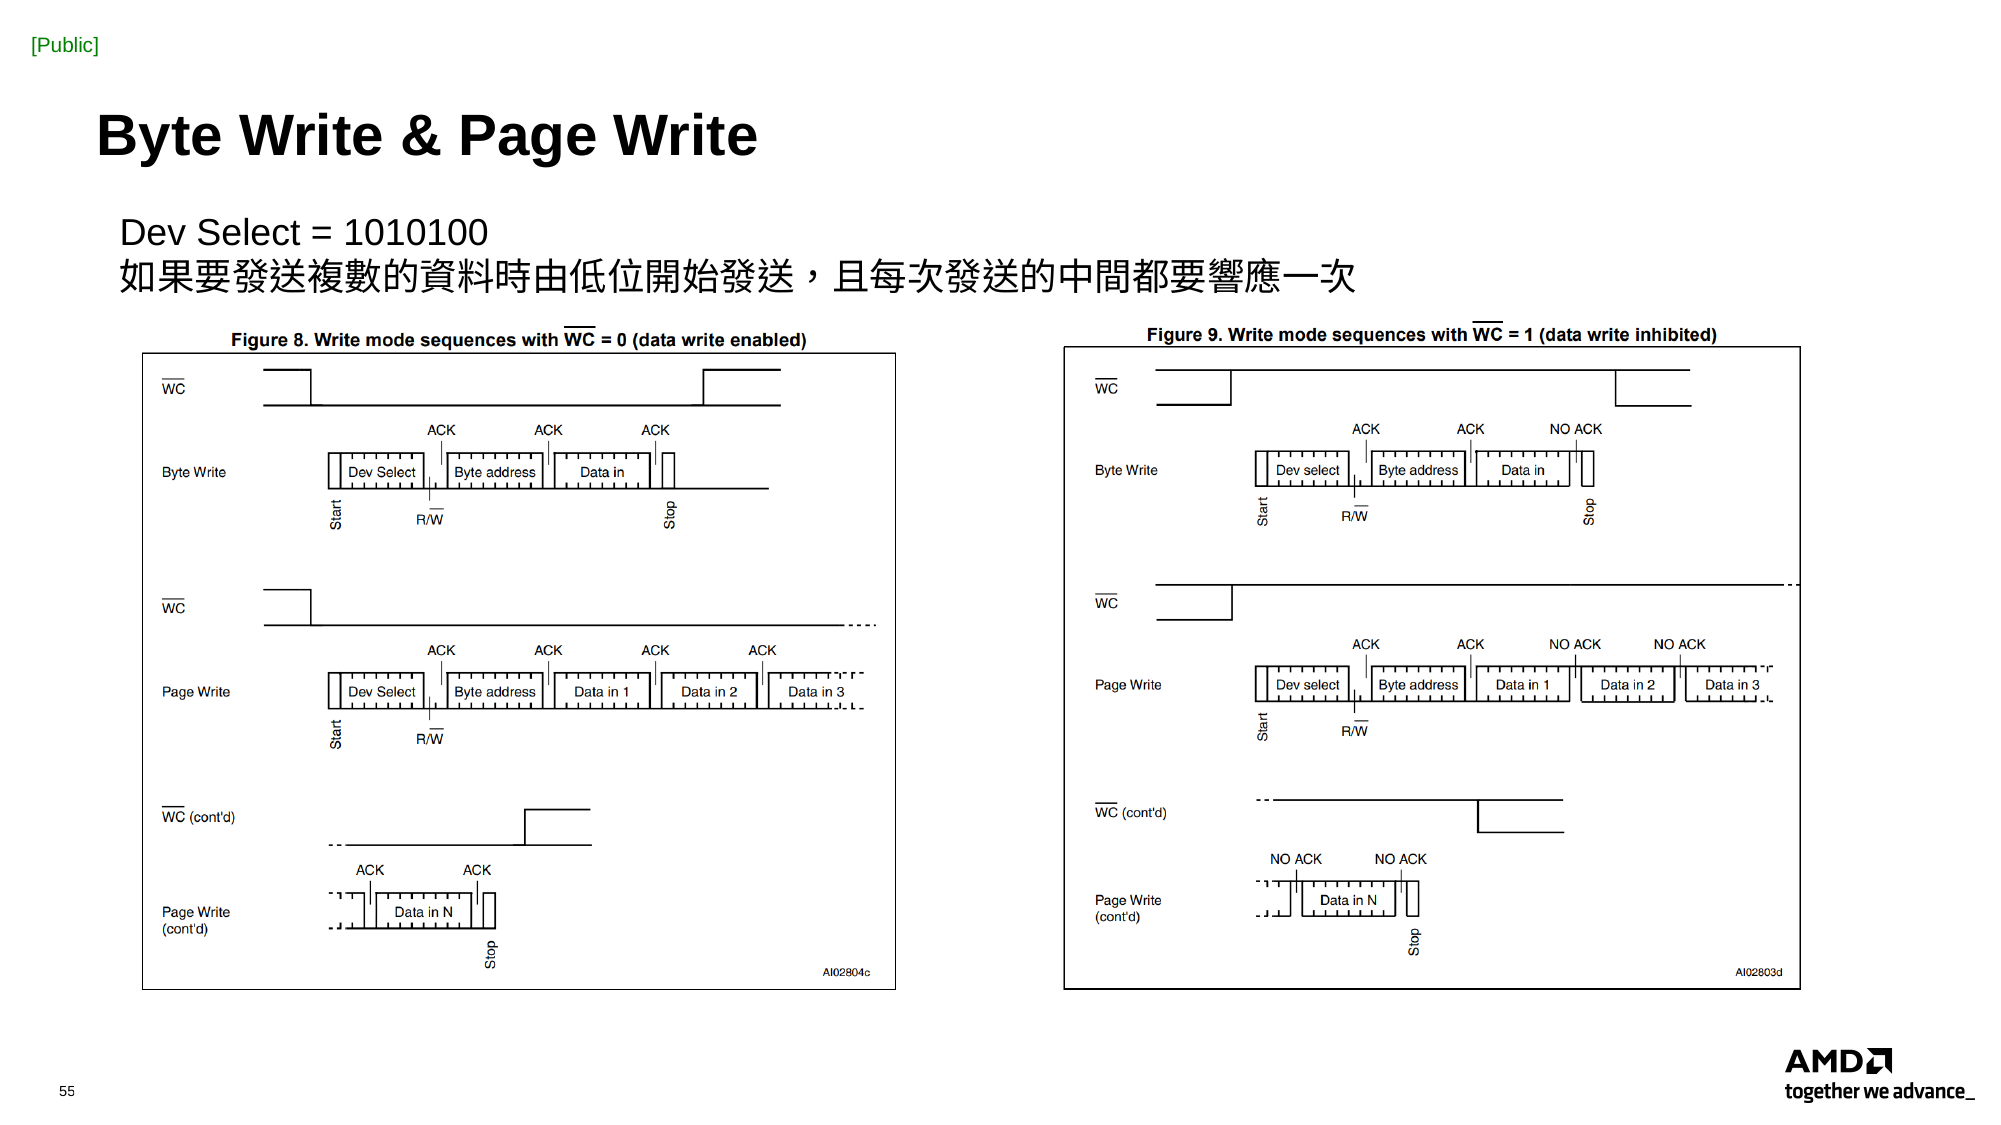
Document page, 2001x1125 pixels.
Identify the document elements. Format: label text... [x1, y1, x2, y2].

picture [129, 313, 919, 1000]
picture [1785, 1048, 1975, 1103]
picture [1046, 313, 1820, 1004]
title Byte Write & Page Write [96, 97, 1904, 168]
text_box Dev Select = 1010100 如果要發送複數的資料時由低位開始發送，且每次發送的中間都要響應一次 [119, 208, 1673, 299]
